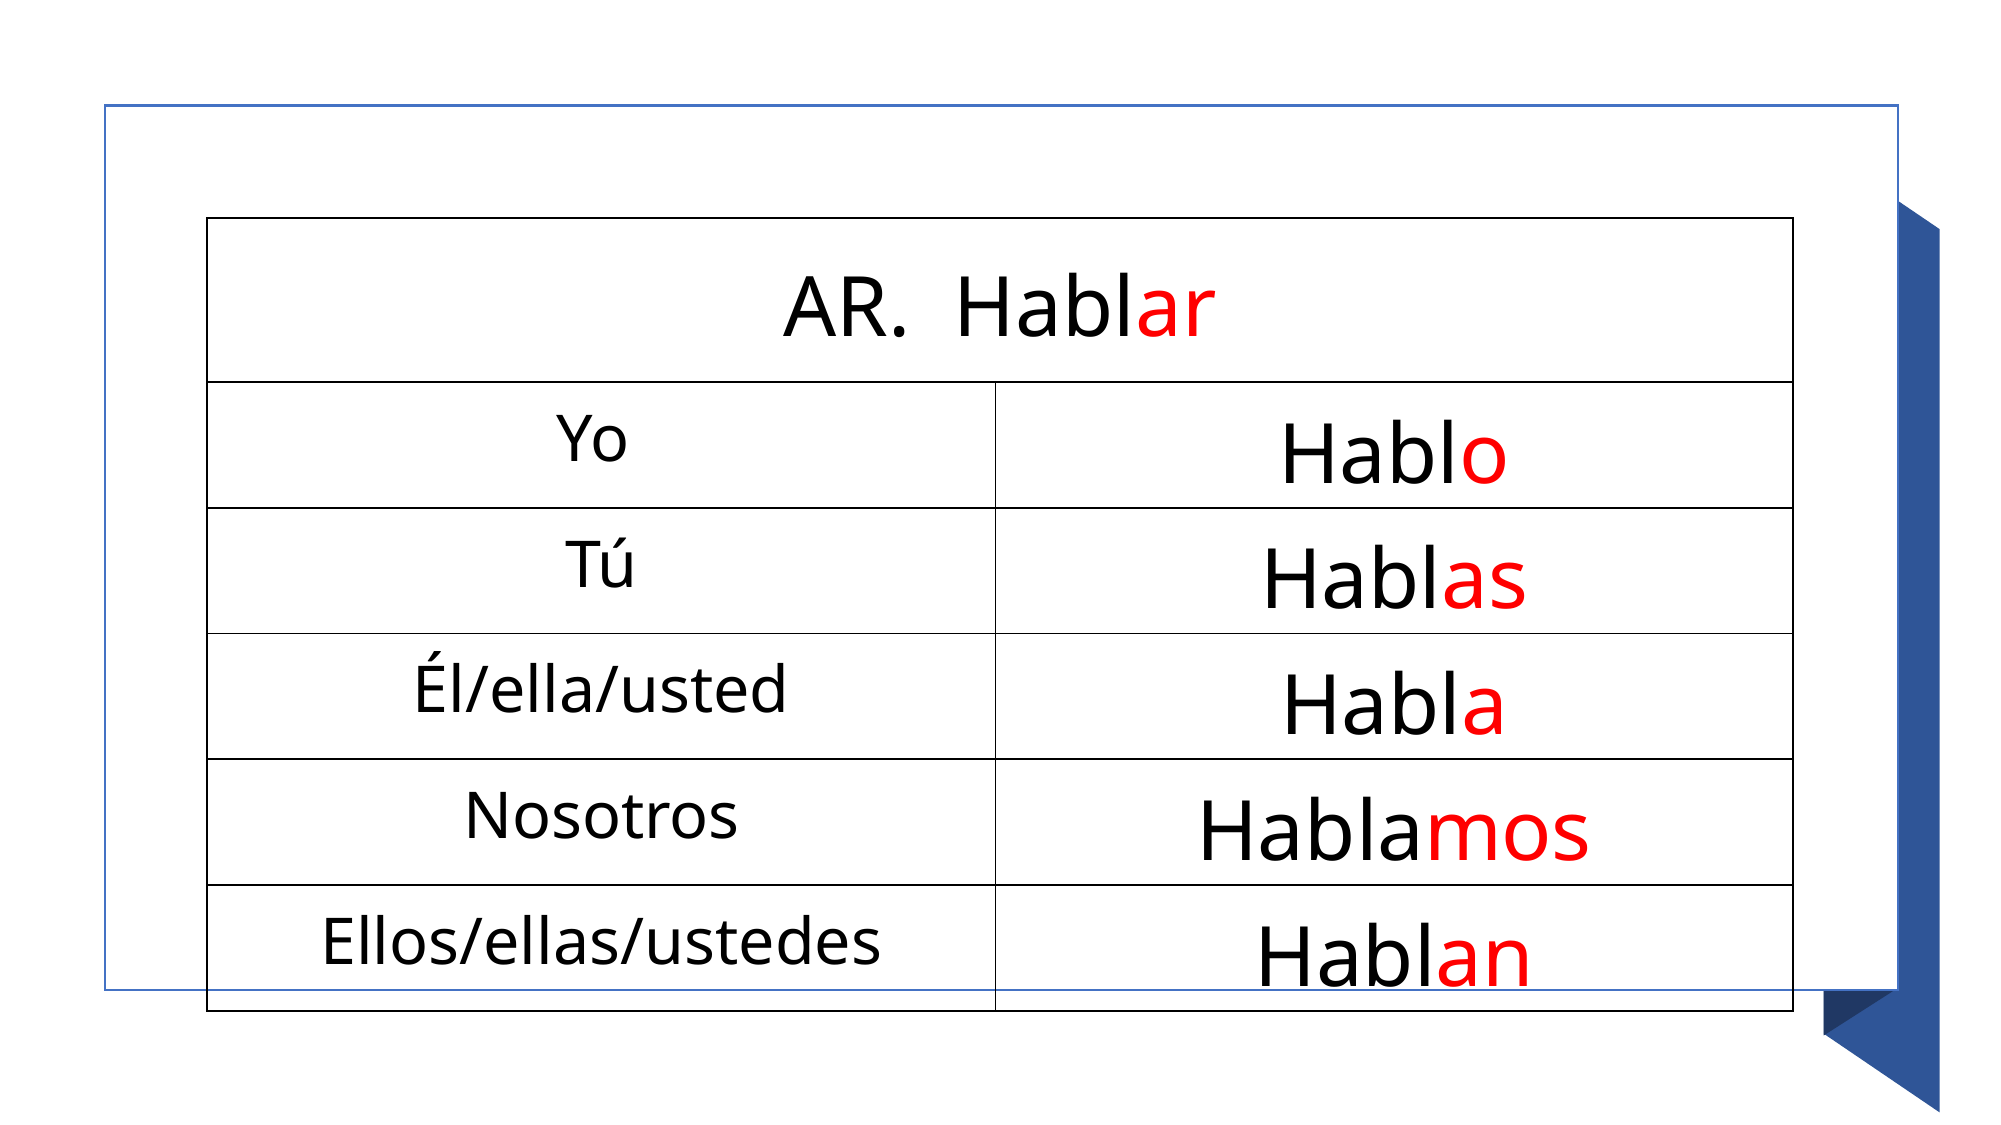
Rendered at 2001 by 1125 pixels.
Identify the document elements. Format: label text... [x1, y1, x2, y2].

table_cell Habla [996, 634, 1792, 758]
table_cell Yo [208, 383, 995, 507]
table_cell Él/ella/usted [208, 634, 995, 758]
text_box [1825, 201, 1940, 1113]
table_cell Ellos/ellas/ustedes [208, 886, 995, 1010]
table_cell Nosotros [208, 760, 995, 884]
table_cell Hablo [996, 383, 1792, 507]
table_cell Hablas [996, 509, 1792, 633]
table_cell Tú [208, 509, 995, 633]
text_box [1823, 990, 1893, 1036]
table_cell Hablamos [996, 760, 1792, 884]
table_cell Hablan [996, 886, 1792, 1010]
text_box [104, 105, 1899, 990]
table_header AR. Hablar [208, 219, 1792, 381]
